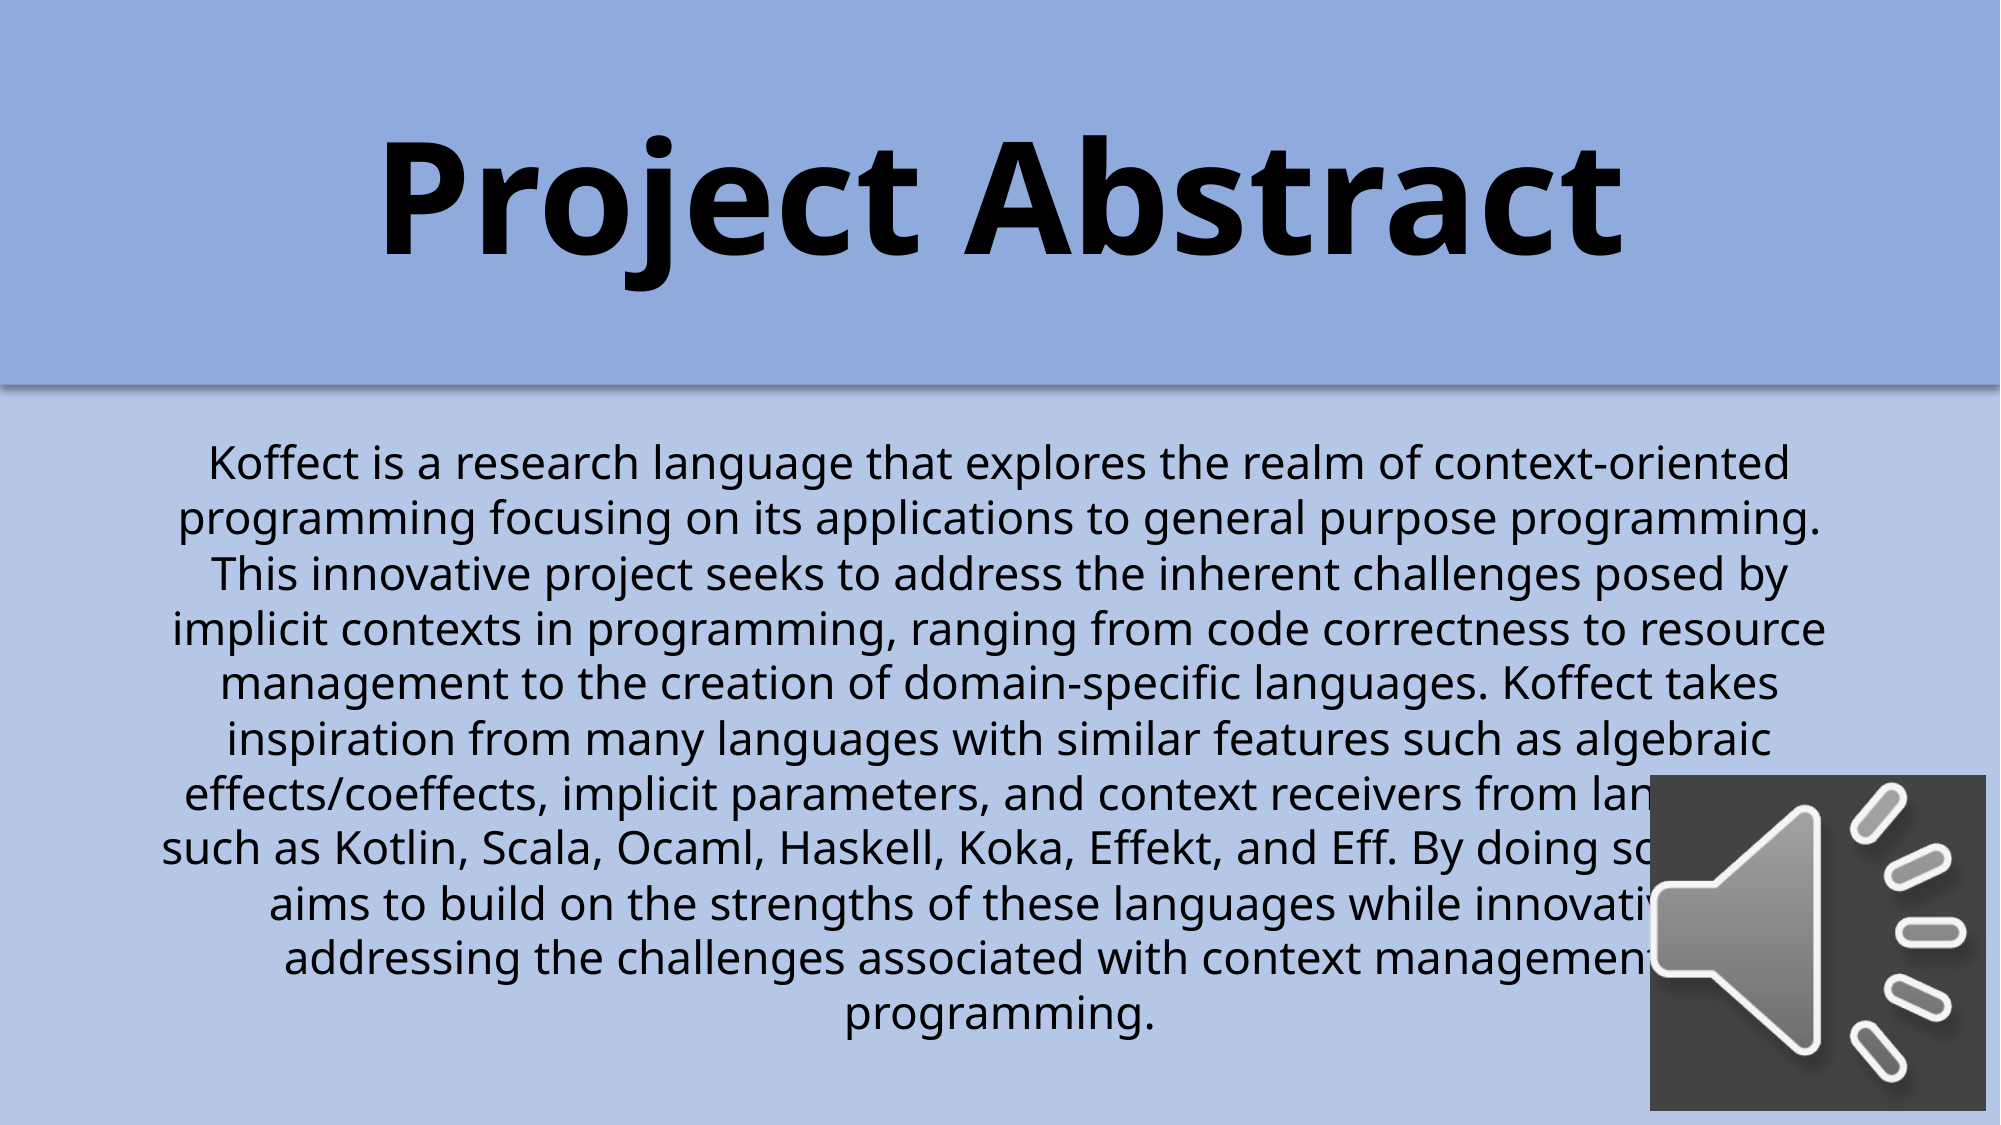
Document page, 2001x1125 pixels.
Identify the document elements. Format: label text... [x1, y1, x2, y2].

picture [1648, 773, 1987, 1112]
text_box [0, 334, 2000, 1125]
text_box Project Abstract [0, 0, 2000, 334]
